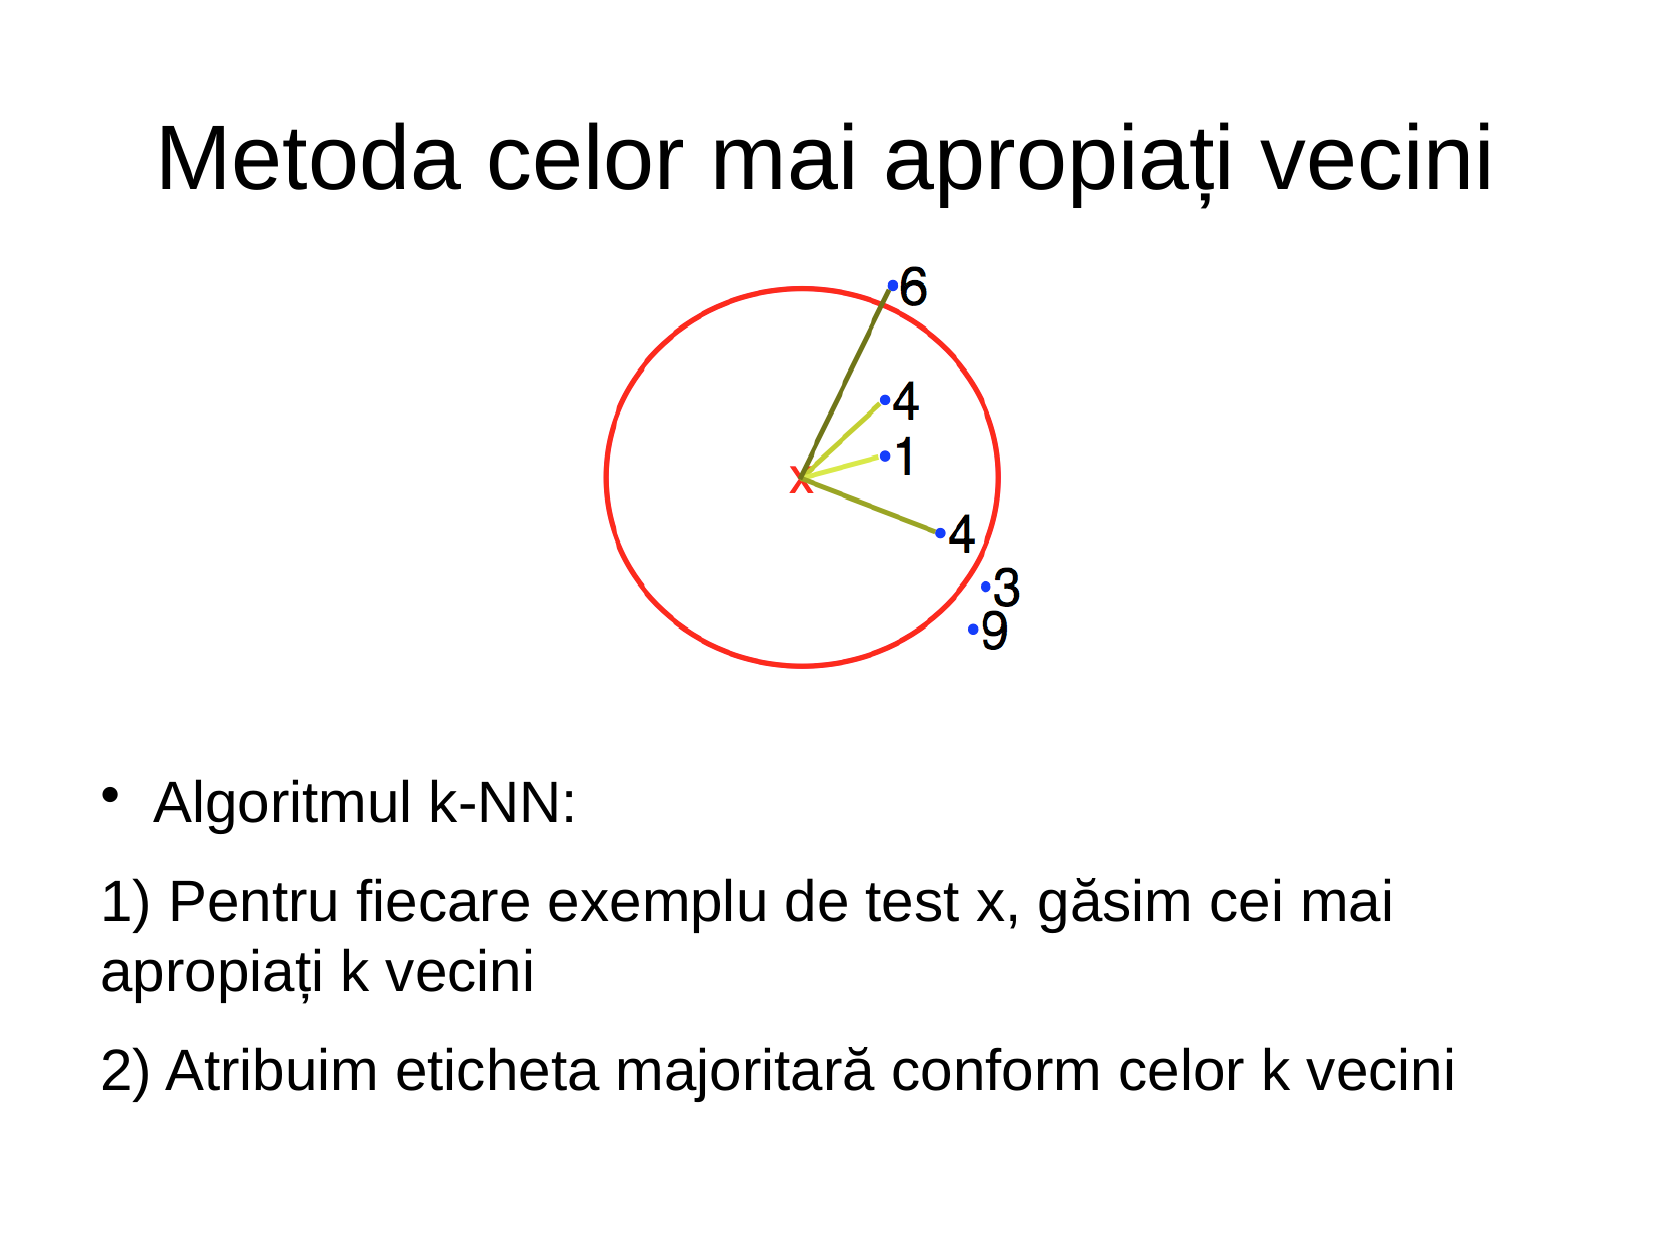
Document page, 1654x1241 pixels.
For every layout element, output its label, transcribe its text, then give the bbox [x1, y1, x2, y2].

text_box Algoritmul k-NN: 1) Pentru fiecare exemplu de test x, găsim cei mai apropiați k vecini 2) Atribuim eticheta majoritară conform celor k vecini [82, 365, 1571, 1155]
picture [560, 242, 1041, 714]
text_box Metoda celor mai apropiați vecini [82, 49, 1571, 257]
